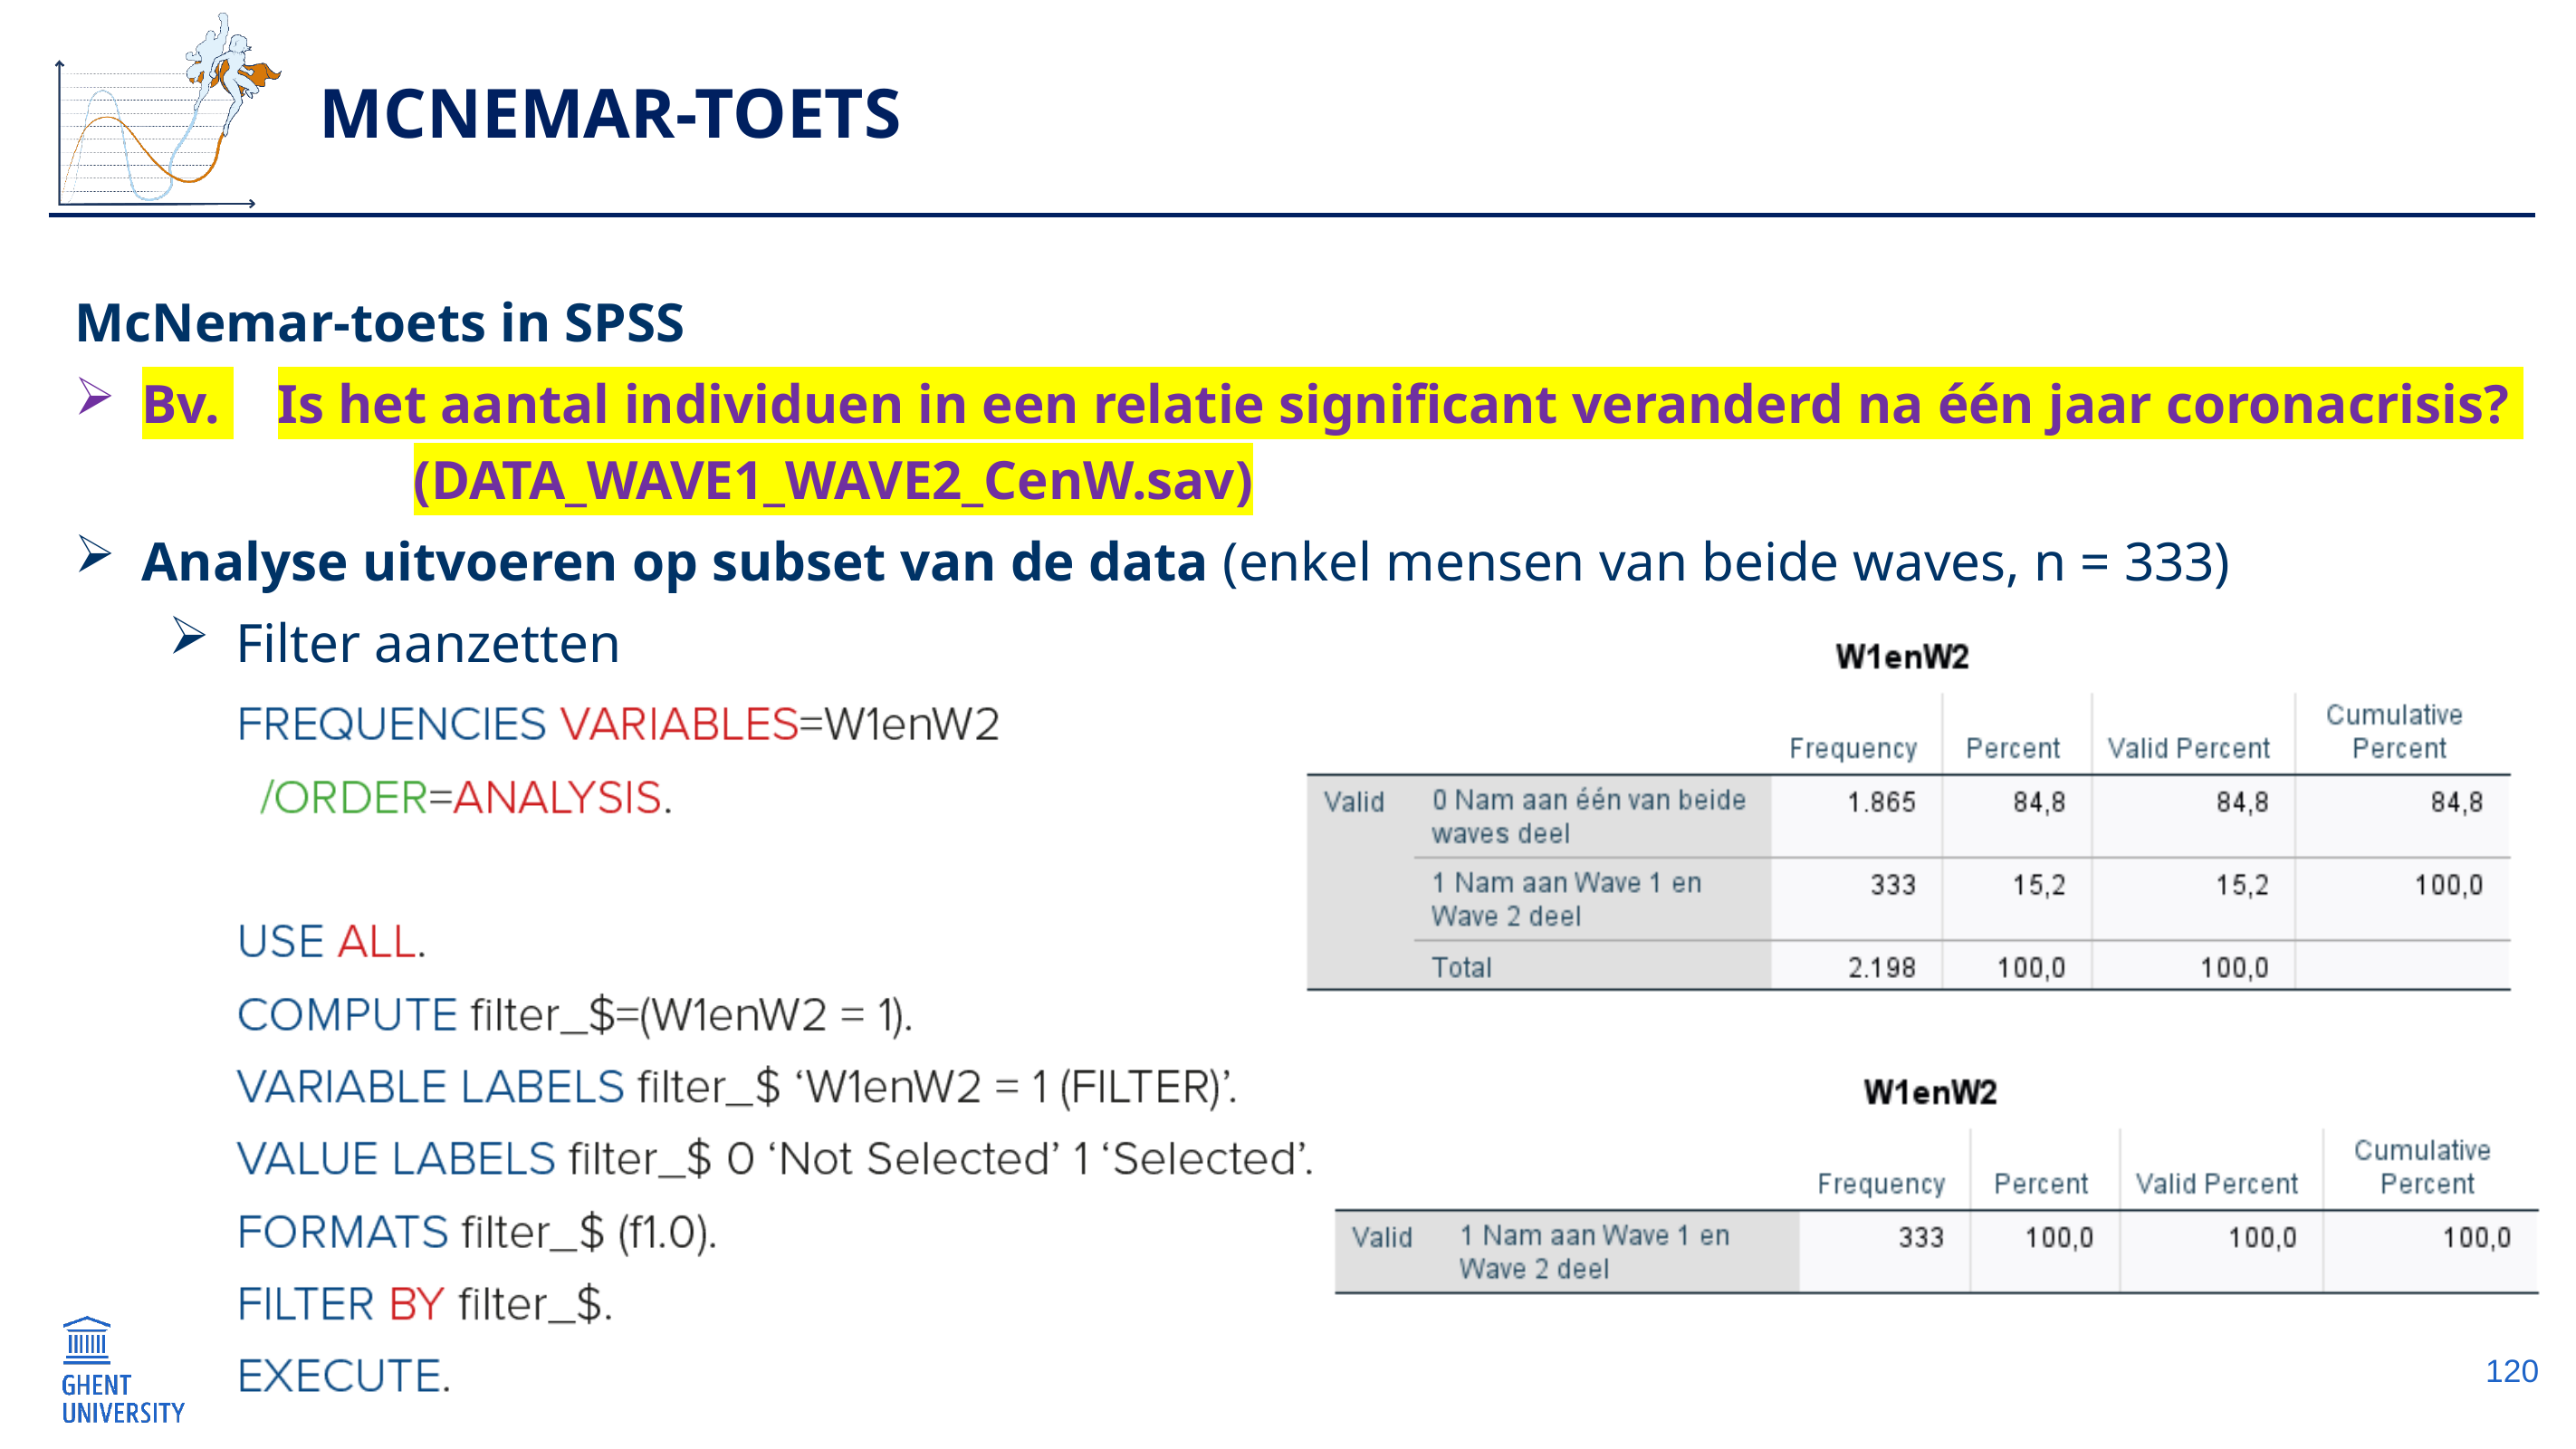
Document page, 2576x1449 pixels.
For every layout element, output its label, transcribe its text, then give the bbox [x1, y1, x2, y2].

picture [62, 622, 2555, 1449]
slide_number 120 [2415, 1330, 2553, 1408]
list McNemar-toets in SPSS Bv. Is het aantal individuen in een relatie significant veranderd na één jaar coronacrisis? (DATA_WAVE1_WAVE2_CenW.sav) Analyse uitvoeren op subset van de data (enkel mensen van beide waves, n = 333) Filter aanzetten [48, 269, 2553, 1290]
picture [5, 0, 306, 318]
title McNemar-toets [305, 18, 2527, 159]
